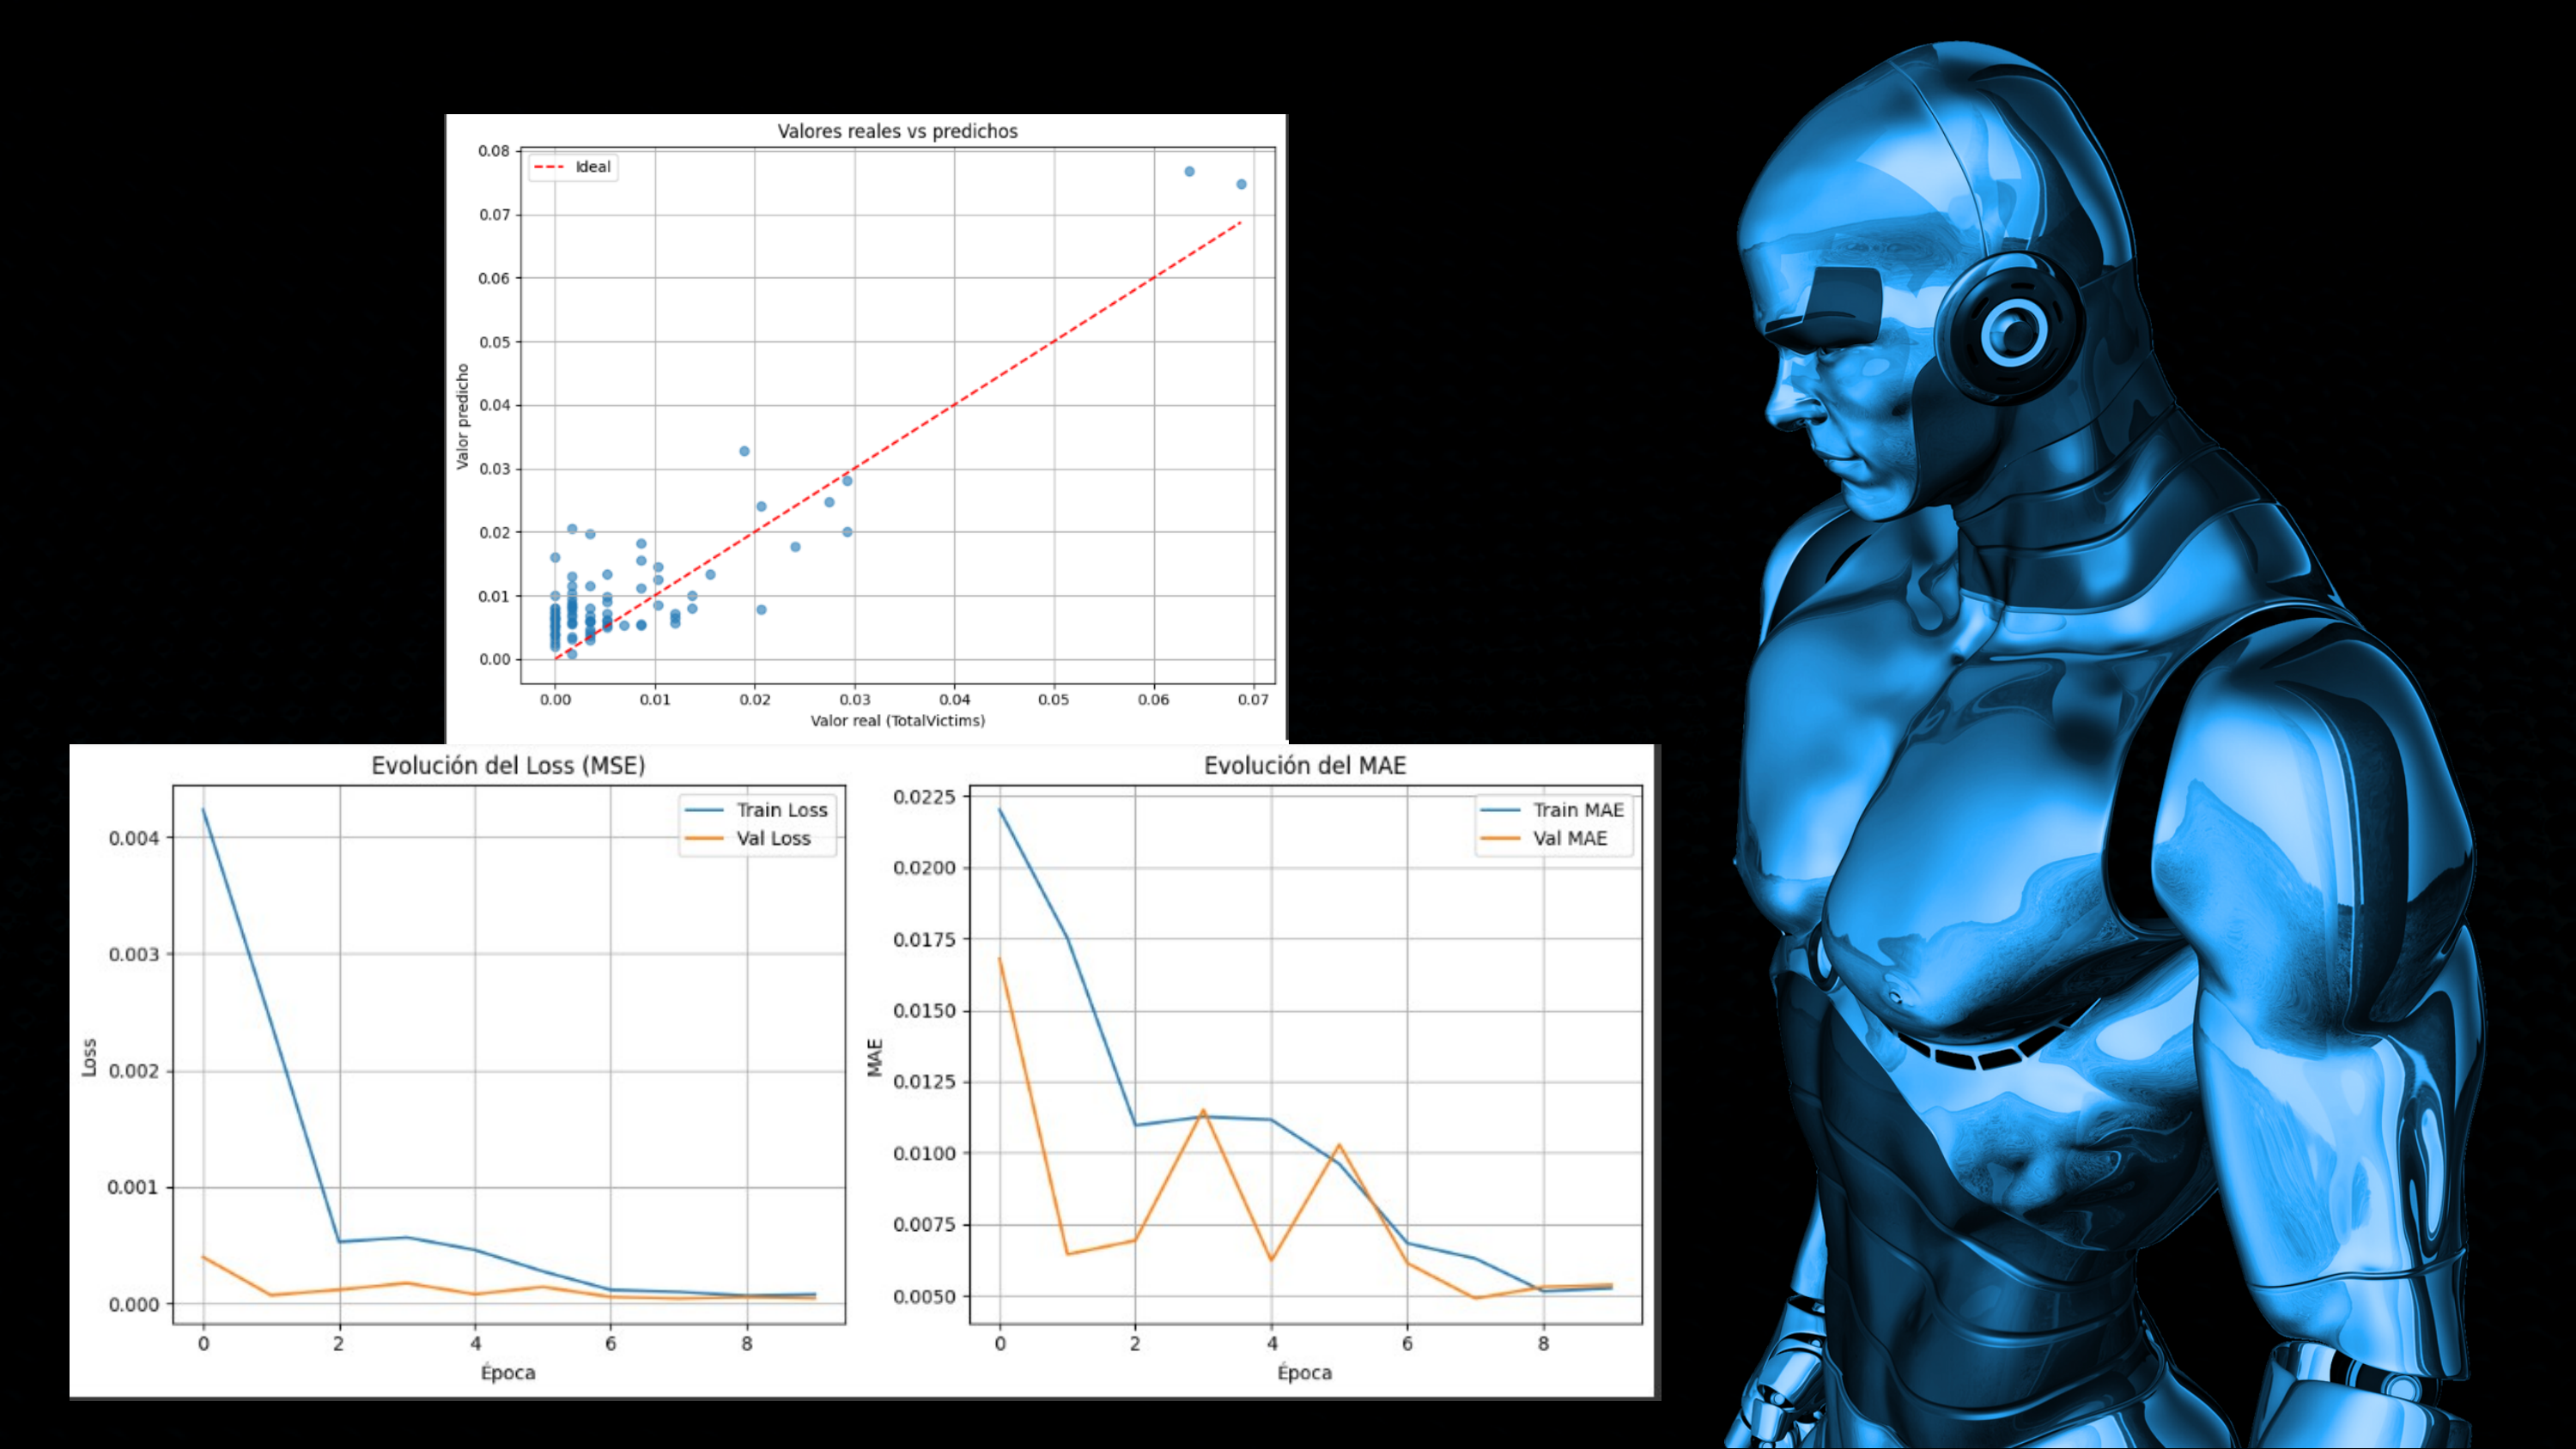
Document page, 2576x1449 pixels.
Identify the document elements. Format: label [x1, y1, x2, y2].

text_box [0, 0, 2576, 1449]
